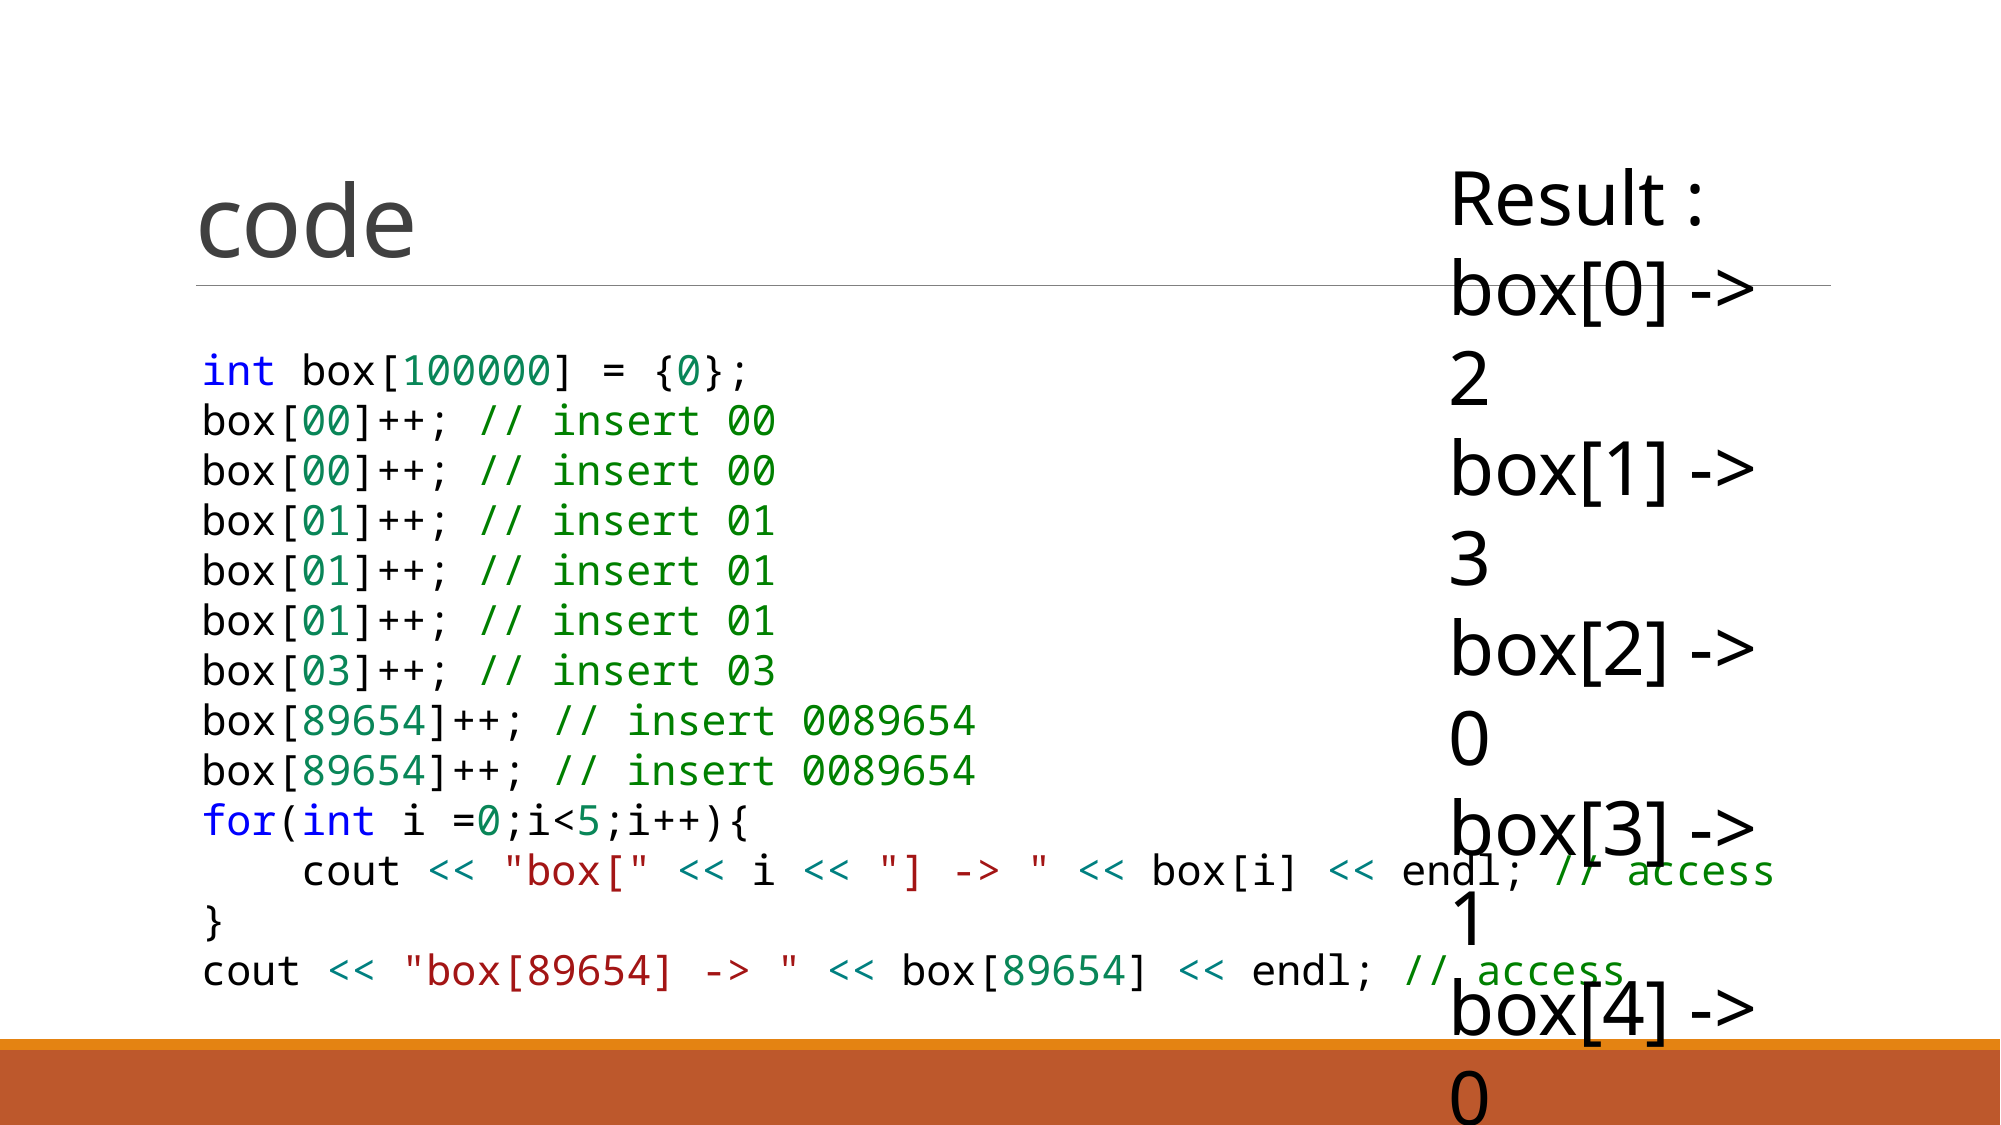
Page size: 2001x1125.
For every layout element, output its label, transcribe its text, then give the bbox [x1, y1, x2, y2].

title code [180, 47, 1830, 285]
text_box Result : box[0] -> 2 box[1] -> 3 box[2] -> 0 box[3] -> 1 box[4] -> 0 box[89654] -> 2 [1433, 142, 1820, 1125]
text_box int box[100000] = {0}; box[00]++; // insert 00 box[00]++; // insert 00 box[01]++; // insert 01 box[01]++; // insert 01 box[01]++; // insert 01 box[03]++; // insert 03 box[89654]++; // insert 0089654 box[89654]++; // insert 0089654 for(int i =0;i<5;i++){ cout << "box[" << i << "] -> " << box[i] << endl; // access } cout << "box[89654] -> " << box[89654] << endl; // access [86, 336, 1433, 1002]
